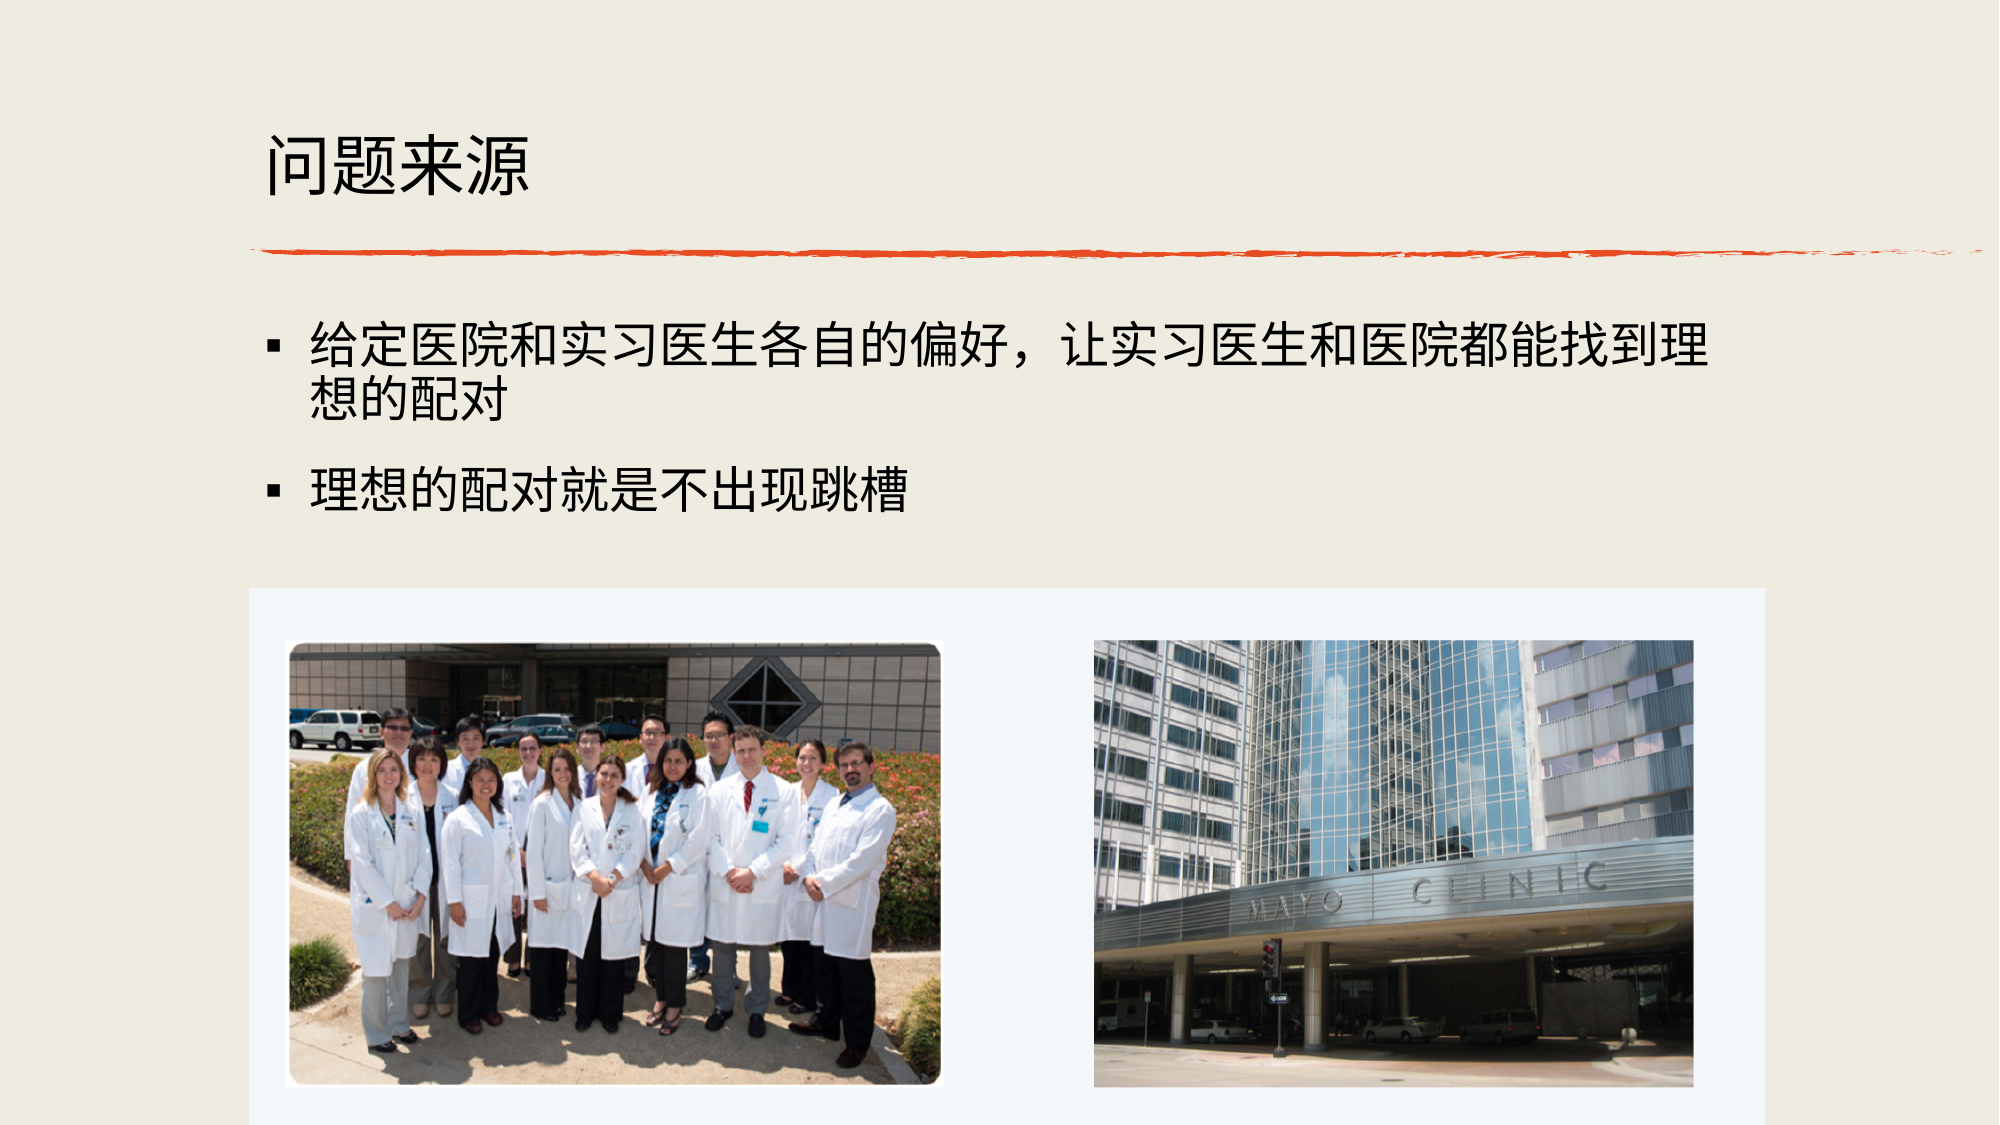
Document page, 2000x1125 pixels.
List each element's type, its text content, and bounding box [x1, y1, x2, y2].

title 问题来源 [249, 45, 1750, 213]
picture [249, 588, 1765, 1125]
list 给定医院和实习医生各自的偏好，让实习医生和医院都能找到理想的配对 理想的配对就是不出现跳槽 [249, 312, 1750, 588]
